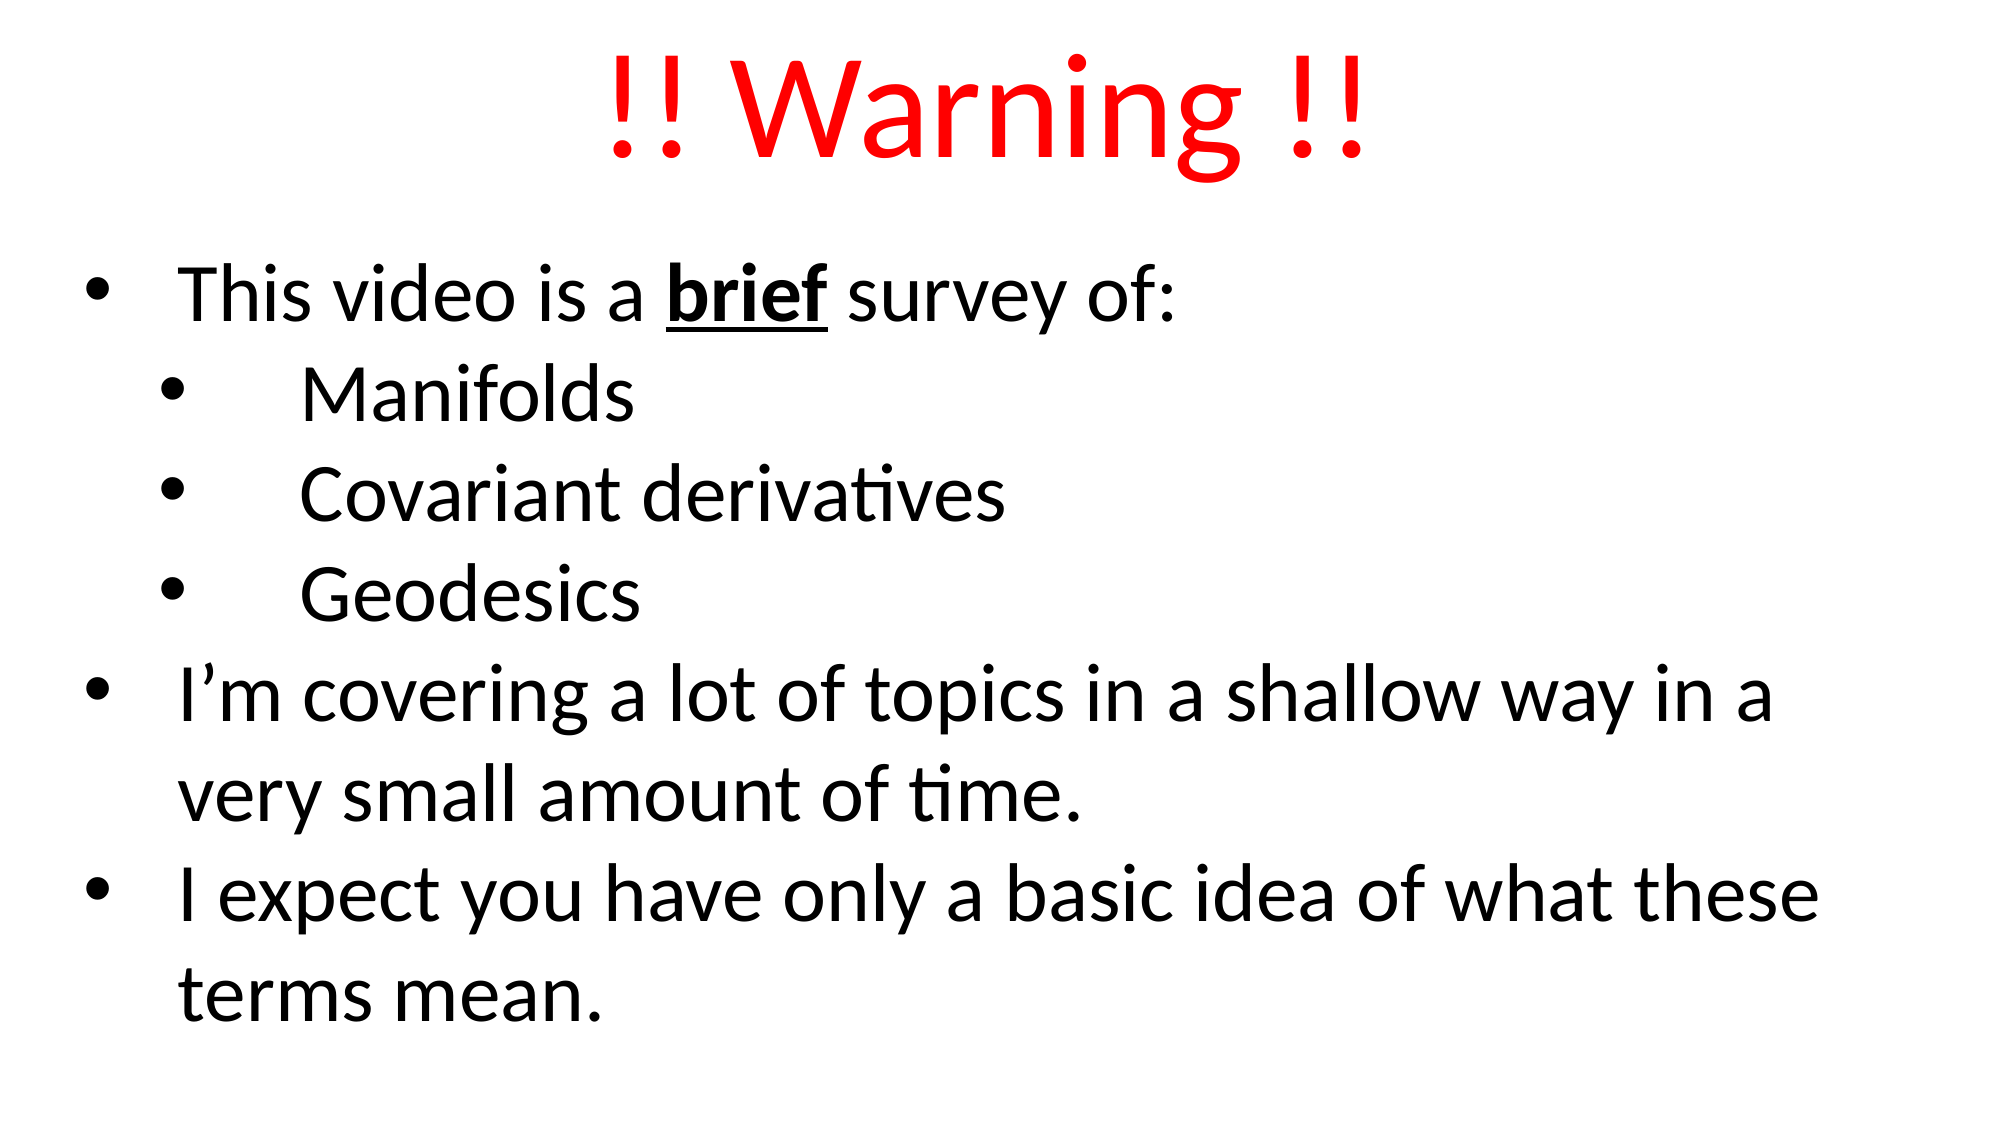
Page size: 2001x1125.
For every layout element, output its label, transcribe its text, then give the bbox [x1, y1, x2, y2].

text_box !! Warning !! [583, 0, 1417, 195]
text_box This video is a brief survey of: Manifolds Covariant derivatives Geodesics I’m covering a lot of topics in a shallow way in a very small amount of time. I expect you have only a basic idea of what these terms mean. [69, 230, 1860, 1046]
